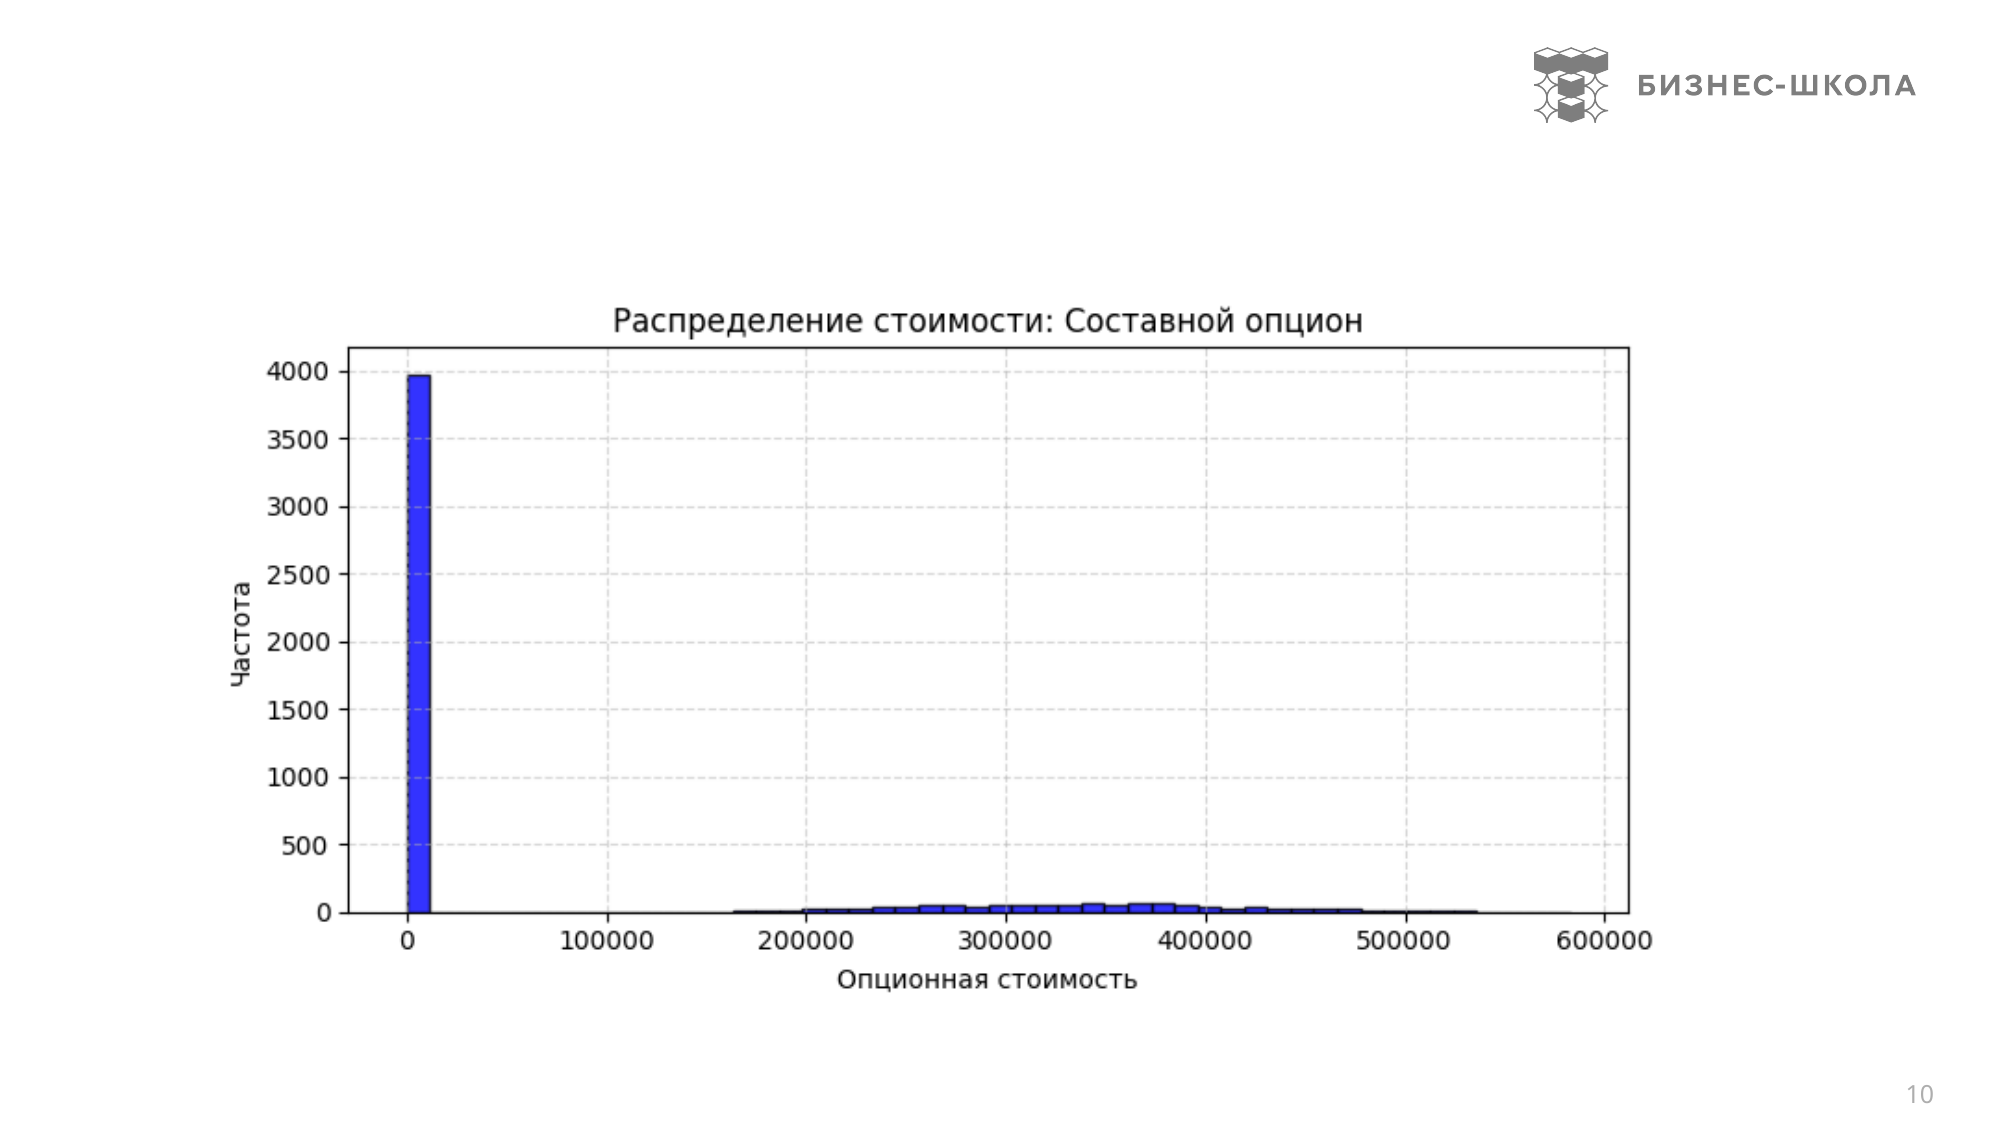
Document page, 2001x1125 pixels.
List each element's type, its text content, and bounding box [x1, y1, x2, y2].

slide_number 10 [1631, 1066, 1950, 1125]
picture [211, 288, 1671, 1011]
picture [1534, 47, 1916, 123]
